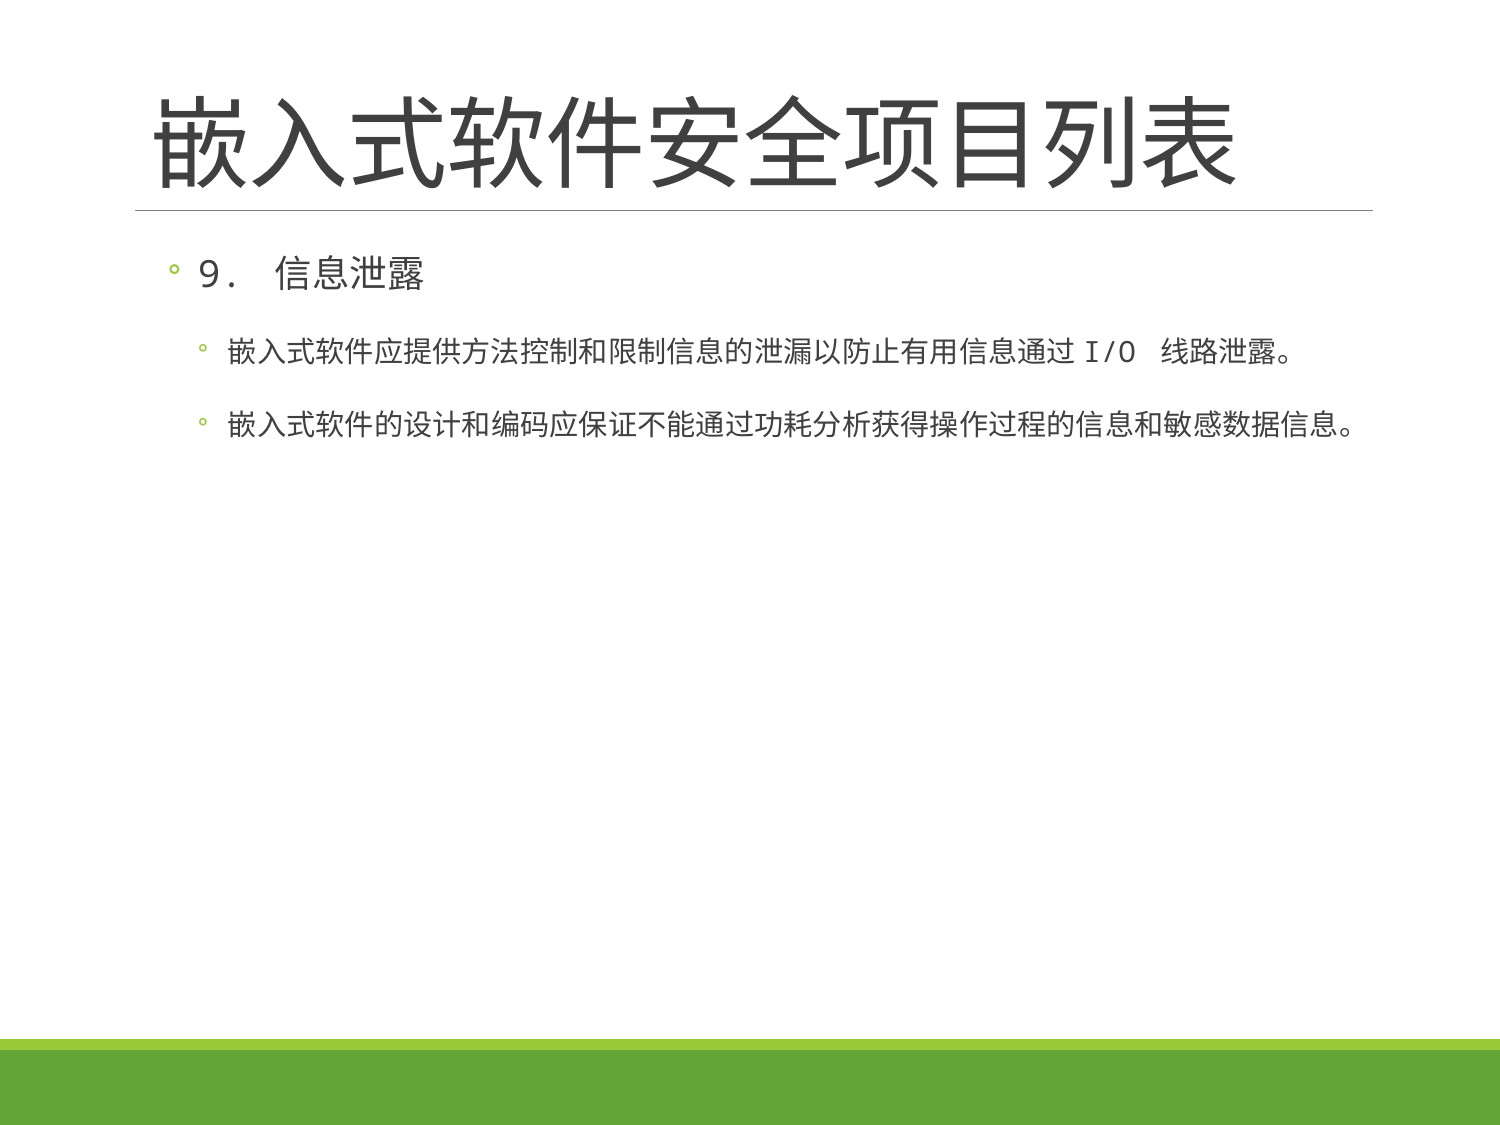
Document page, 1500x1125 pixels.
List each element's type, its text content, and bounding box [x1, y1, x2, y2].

list 9. 信息泄露 嵌入式软件应提供方法控制和限制信息的泄漏以防止有用信息通过I/O 线路泄露。 嵌入式软件的设计和编码应保证不能通过功耗分析获得操作过程的信息和敏感数据信息。 [135, 219, 1373, 1022]
title 嵌入式软件安全项目列表 [135, 47, 1373, 209]
